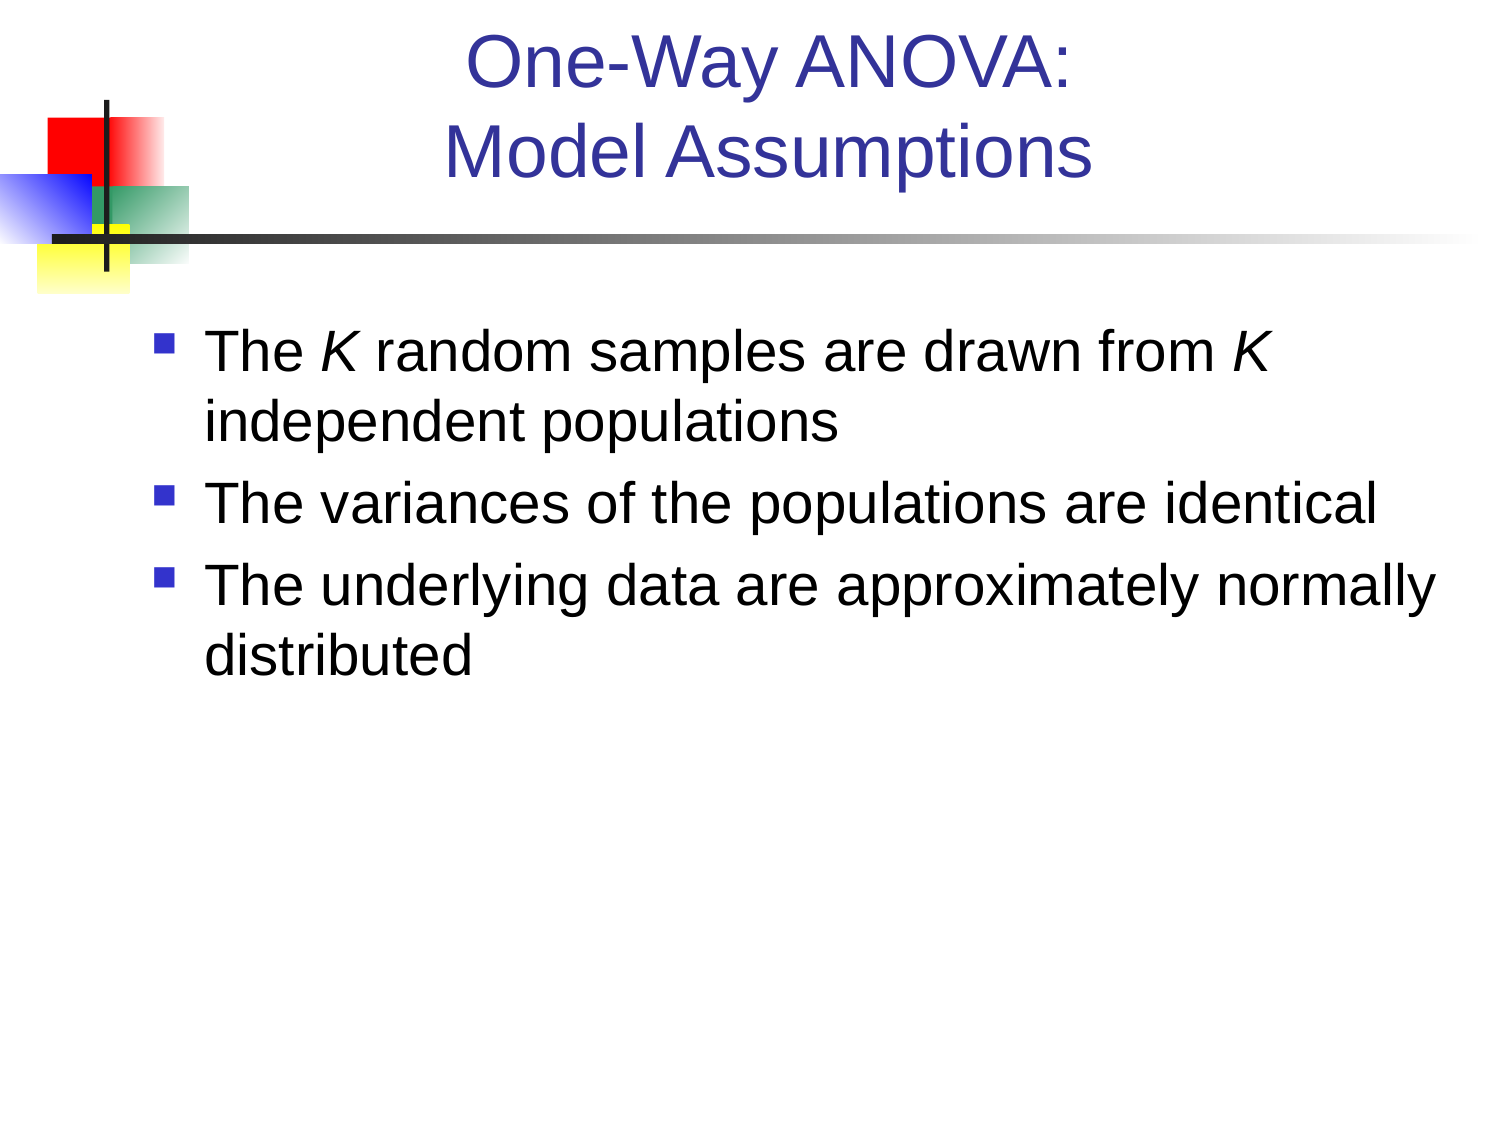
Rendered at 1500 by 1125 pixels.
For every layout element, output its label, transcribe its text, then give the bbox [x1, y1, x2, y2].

list The K random samples are drawn from K independent populations The variances of the populations are identical The underlying data are approximately normally distributed [137, 306, 1463, 1050]
title One-Way ANOVA: Model Assumptions [188, 37, 1350, 200]
